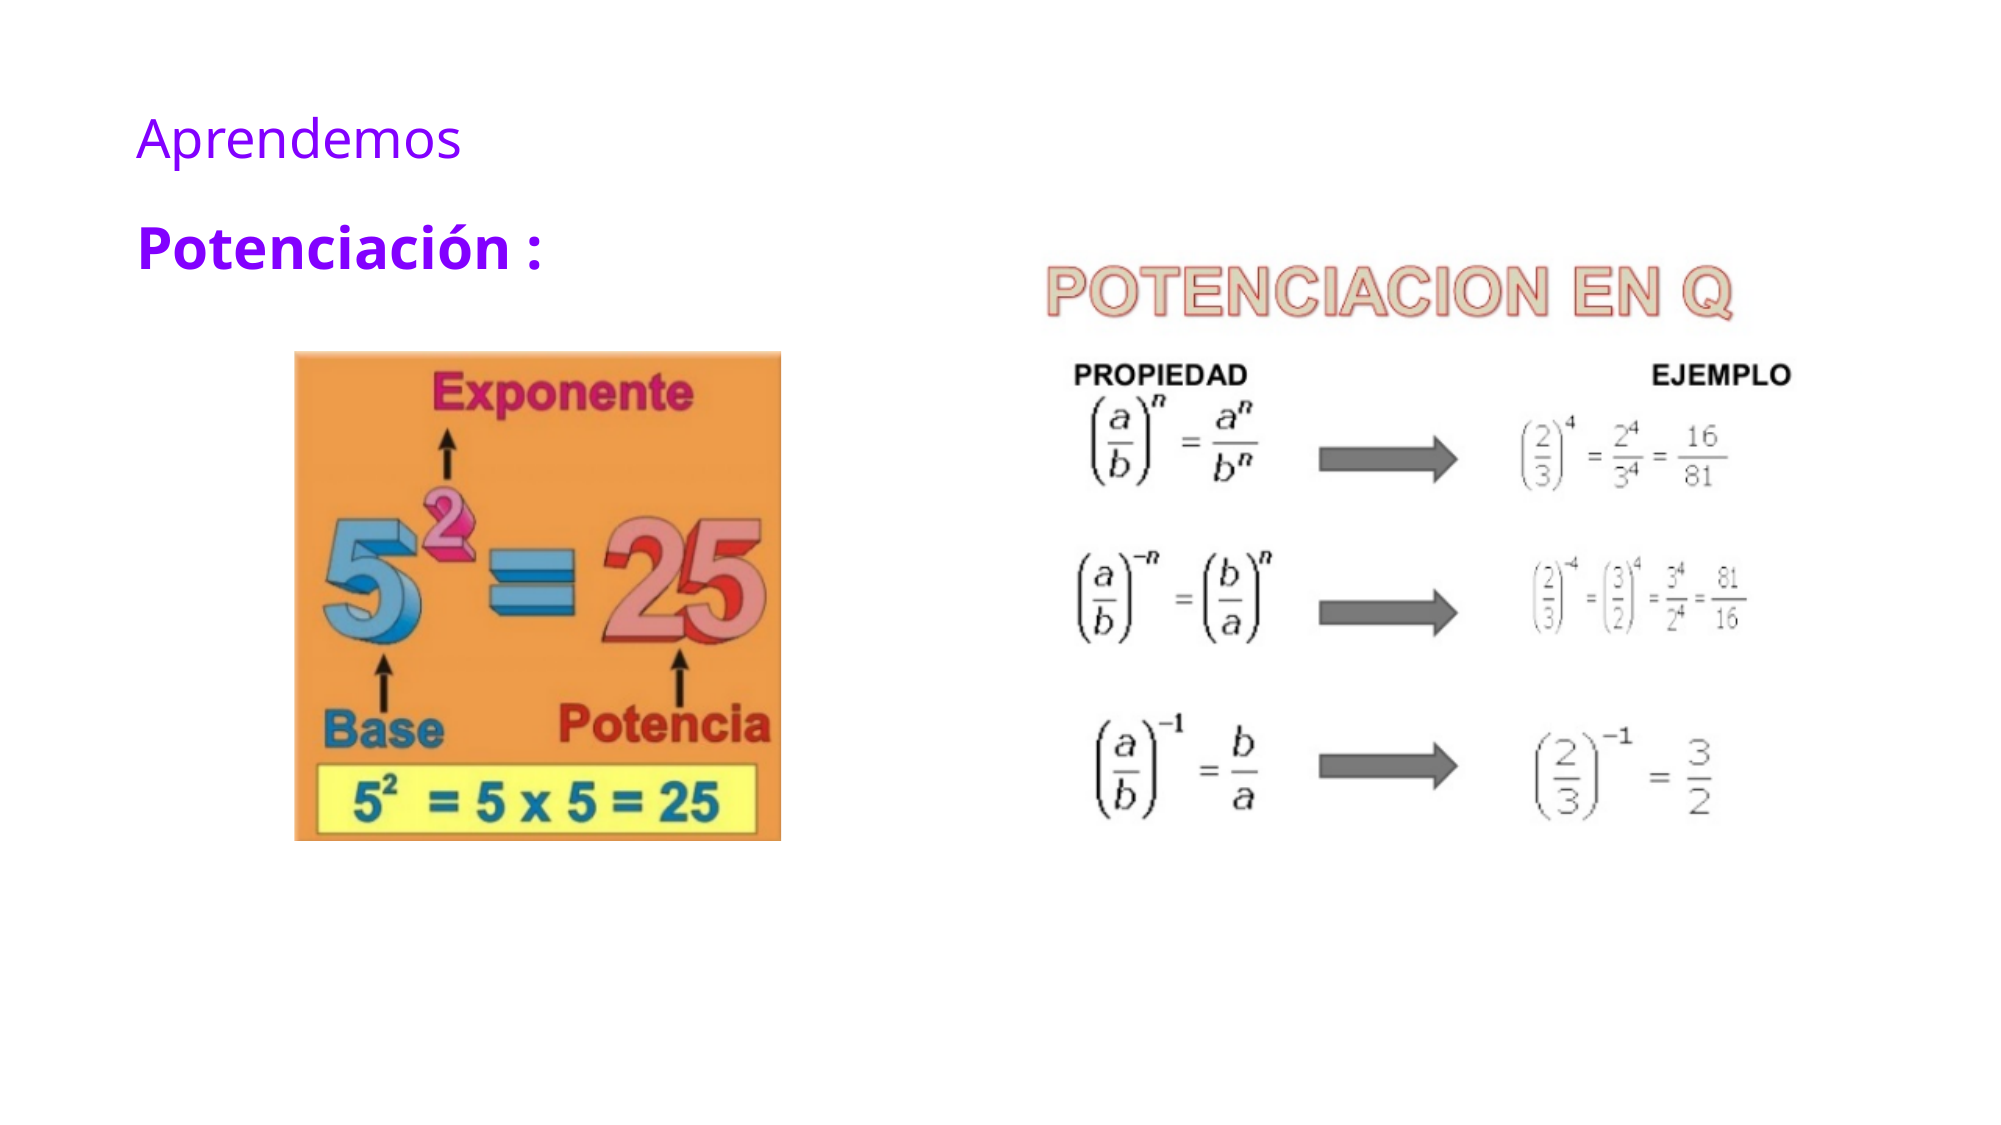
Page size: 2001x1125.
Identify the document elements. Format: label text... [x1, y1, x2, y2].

picture [1001, 250, 1862, 865]
list Potenciación : [121, 206, 1522, 296]
picture [294, 351, 782, 841]
title Aprendemos [121, 110, 1882, 173]
